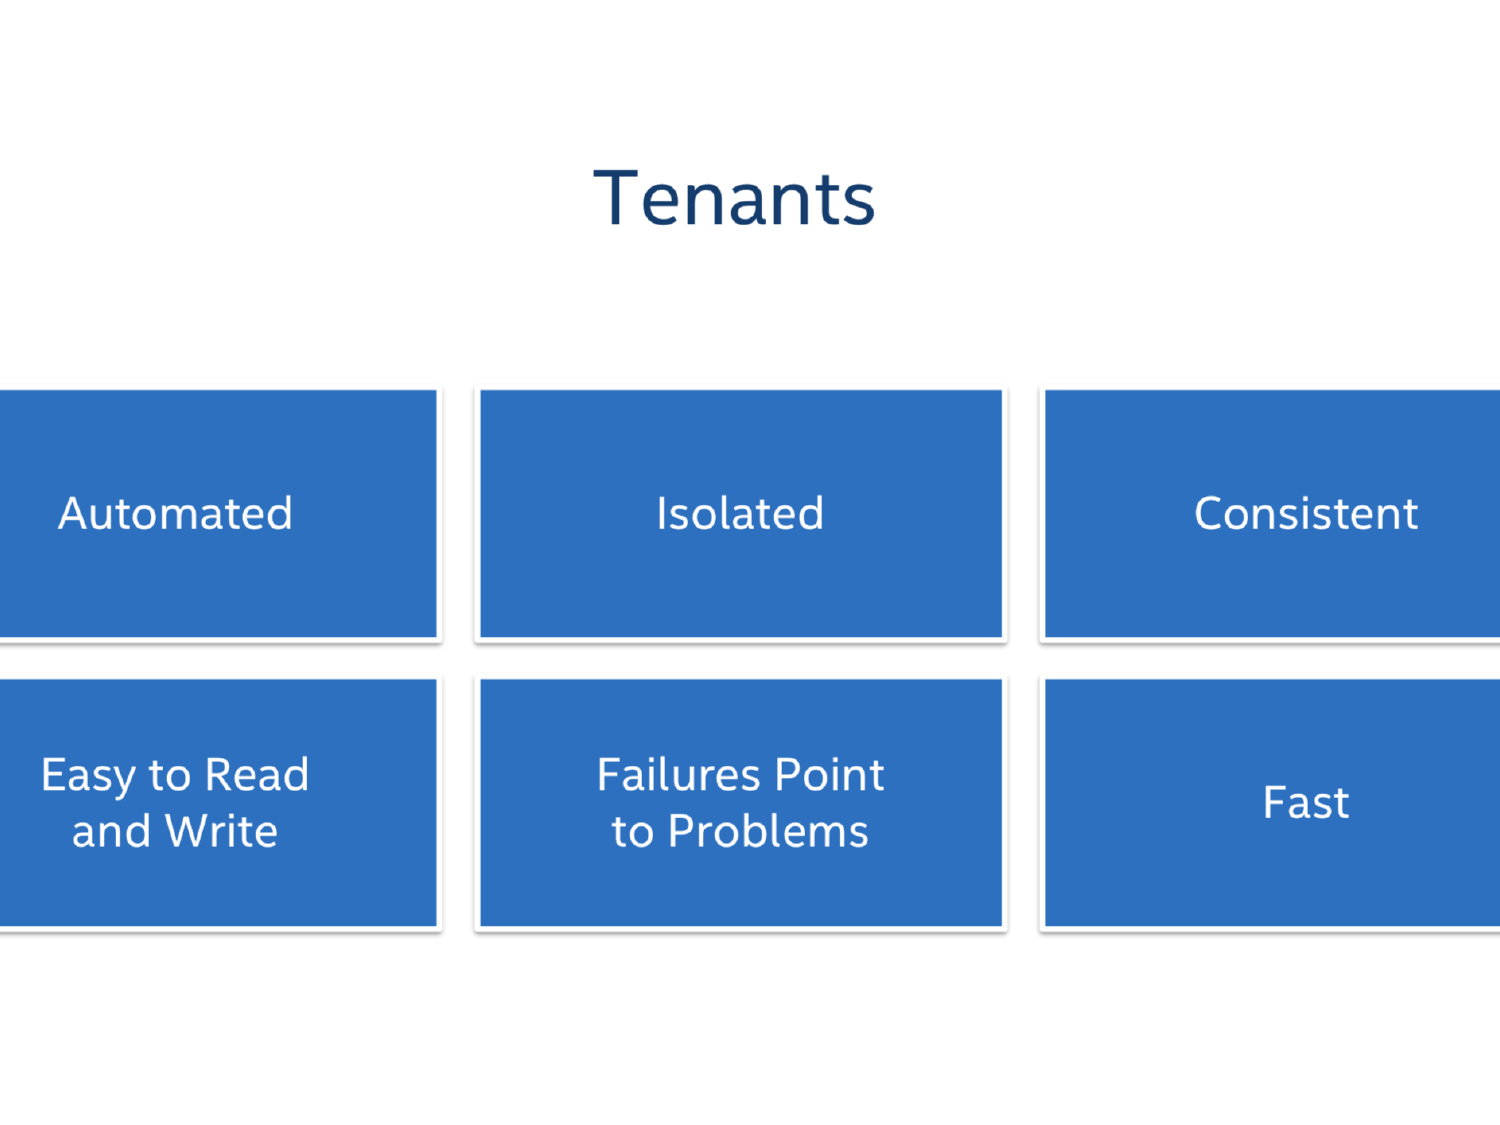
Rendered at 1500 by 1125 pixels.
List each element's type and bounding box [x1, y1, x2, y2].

picture [0, 123, 1500, 989]
